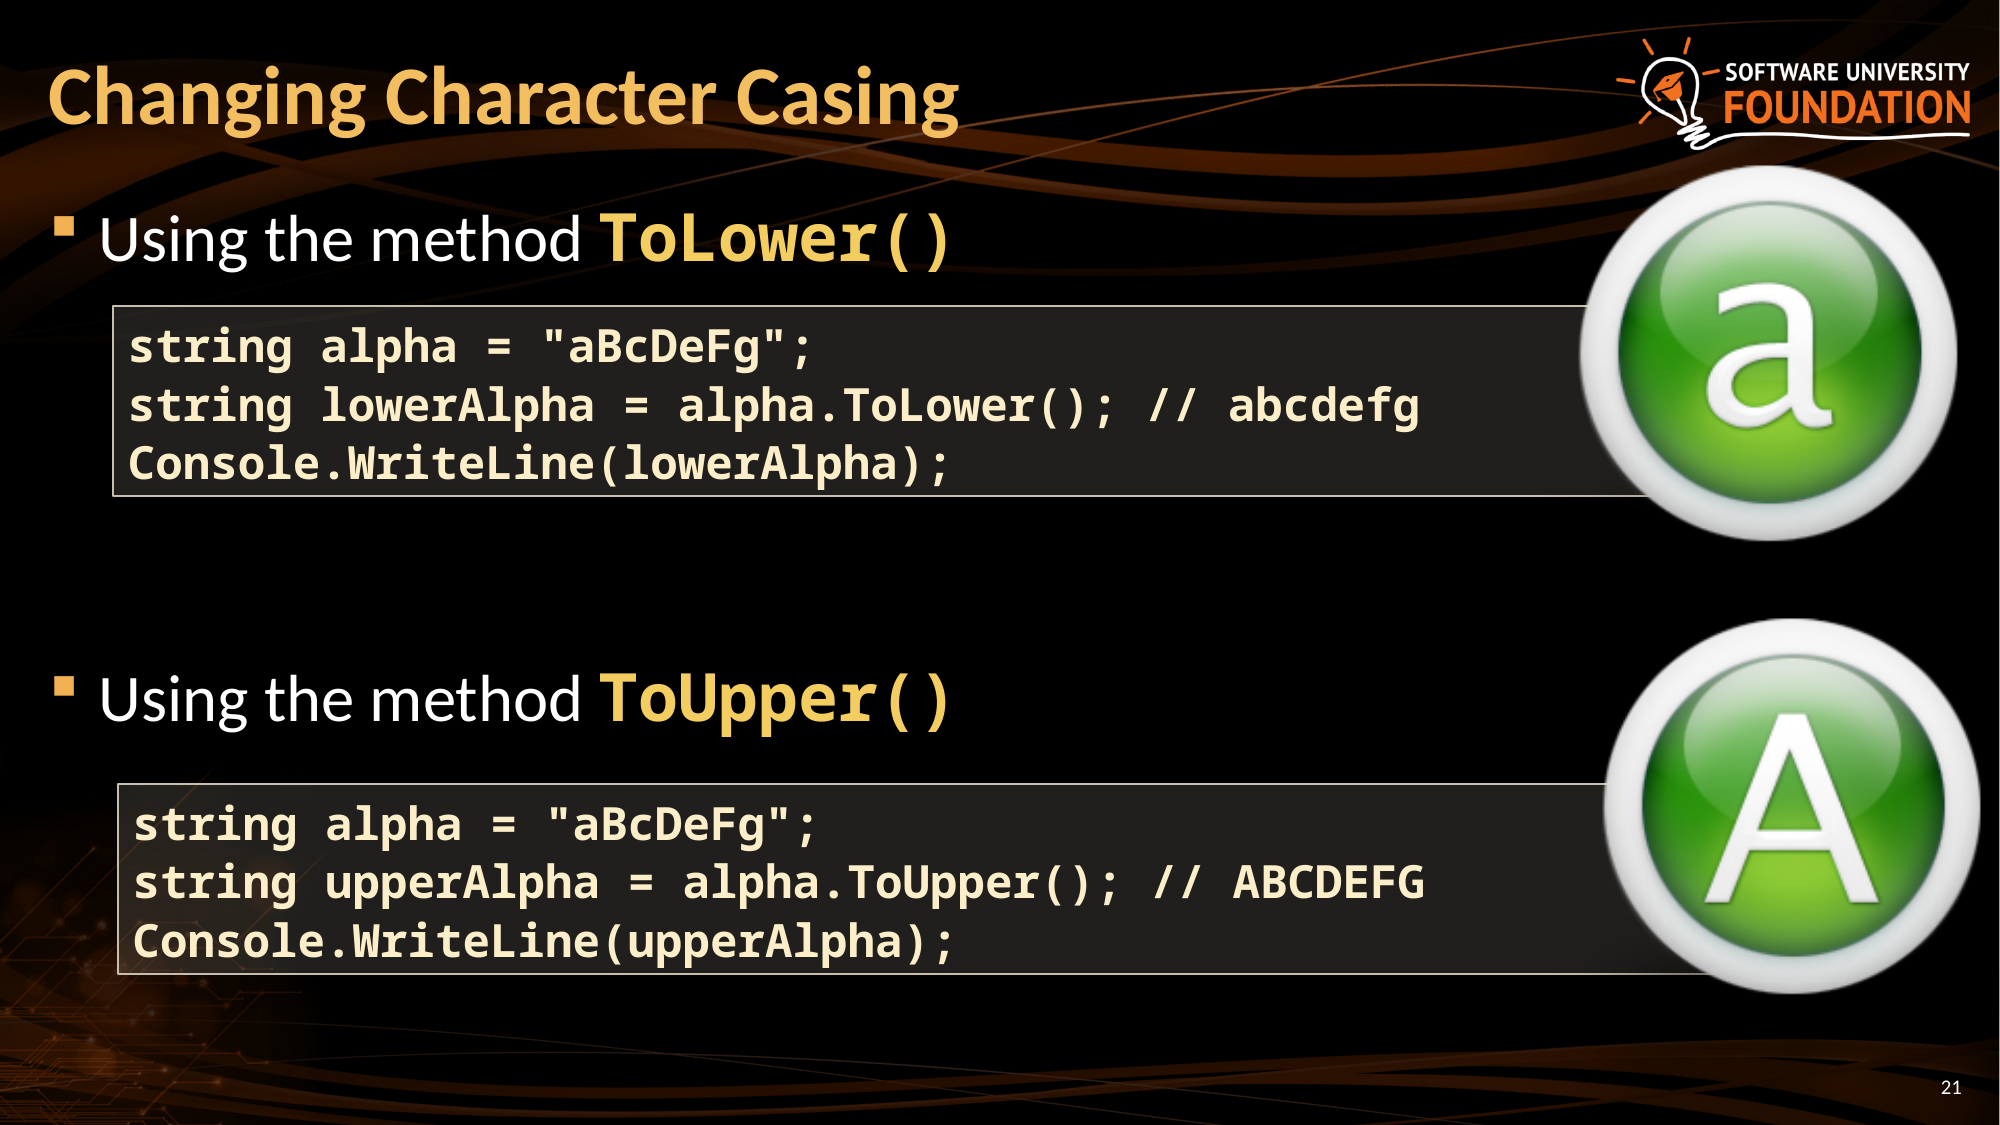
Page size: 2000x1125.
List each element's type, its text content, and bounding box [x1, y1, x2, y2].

text_box string alpha = "aBcDeFg"; string upperAlpha = alpha.ToUpper(); // ABCDEFG Console.WriteLine(upperAlpha); [117, 784, 1526, 974]
list Using the method ToLower() Using the method ToUpper() [31, 188, 1897, 1103]
text_box string alpha = "aBcDeFg"; string lowerAlpha = alpha.ToLower(); // abcdefg Console.WriteLine(lowerAlpha); [113, 306, 1502, 497]
picture [0, 0, 2000, 1125]
title Changing Character Casing [30, 6, 1602, 189]
slide_number 21 [1897, 1076, 1968, 1103]
